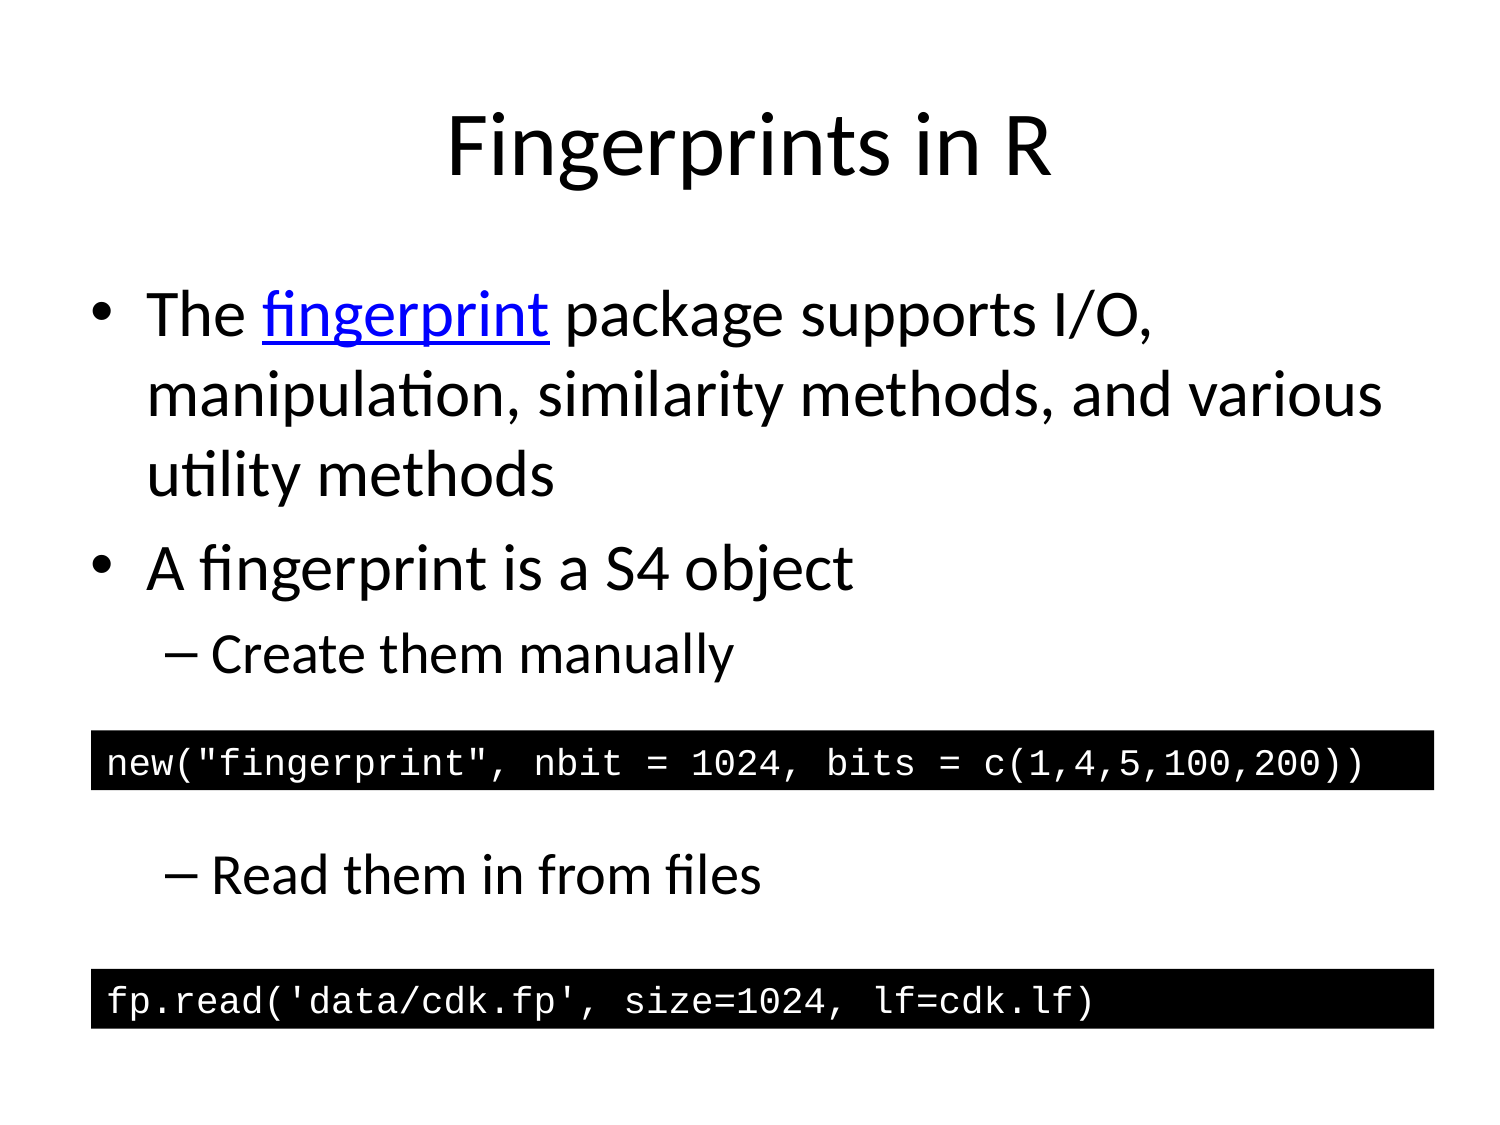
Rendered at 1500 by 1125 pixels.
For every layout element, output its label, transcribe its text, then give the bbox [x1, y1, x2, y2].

list The fingerprint package supports I/O, manipulation, similarity methods, and various utility methods A fingerprint is a S4 object Create them manually Read them in from files [75, 262, 1425, 1095]
text_box new("fingerprint", nbit = 1024, bits = c(1,4,5,100,200)) [91, 730, 1435, 791]
text_box fp.read('data/cdk.fp', size=1024, lf=cdk.lf) [91, 968, 1435, 1029]
title Fingerprints in R [75, 45, 1425, 233]
